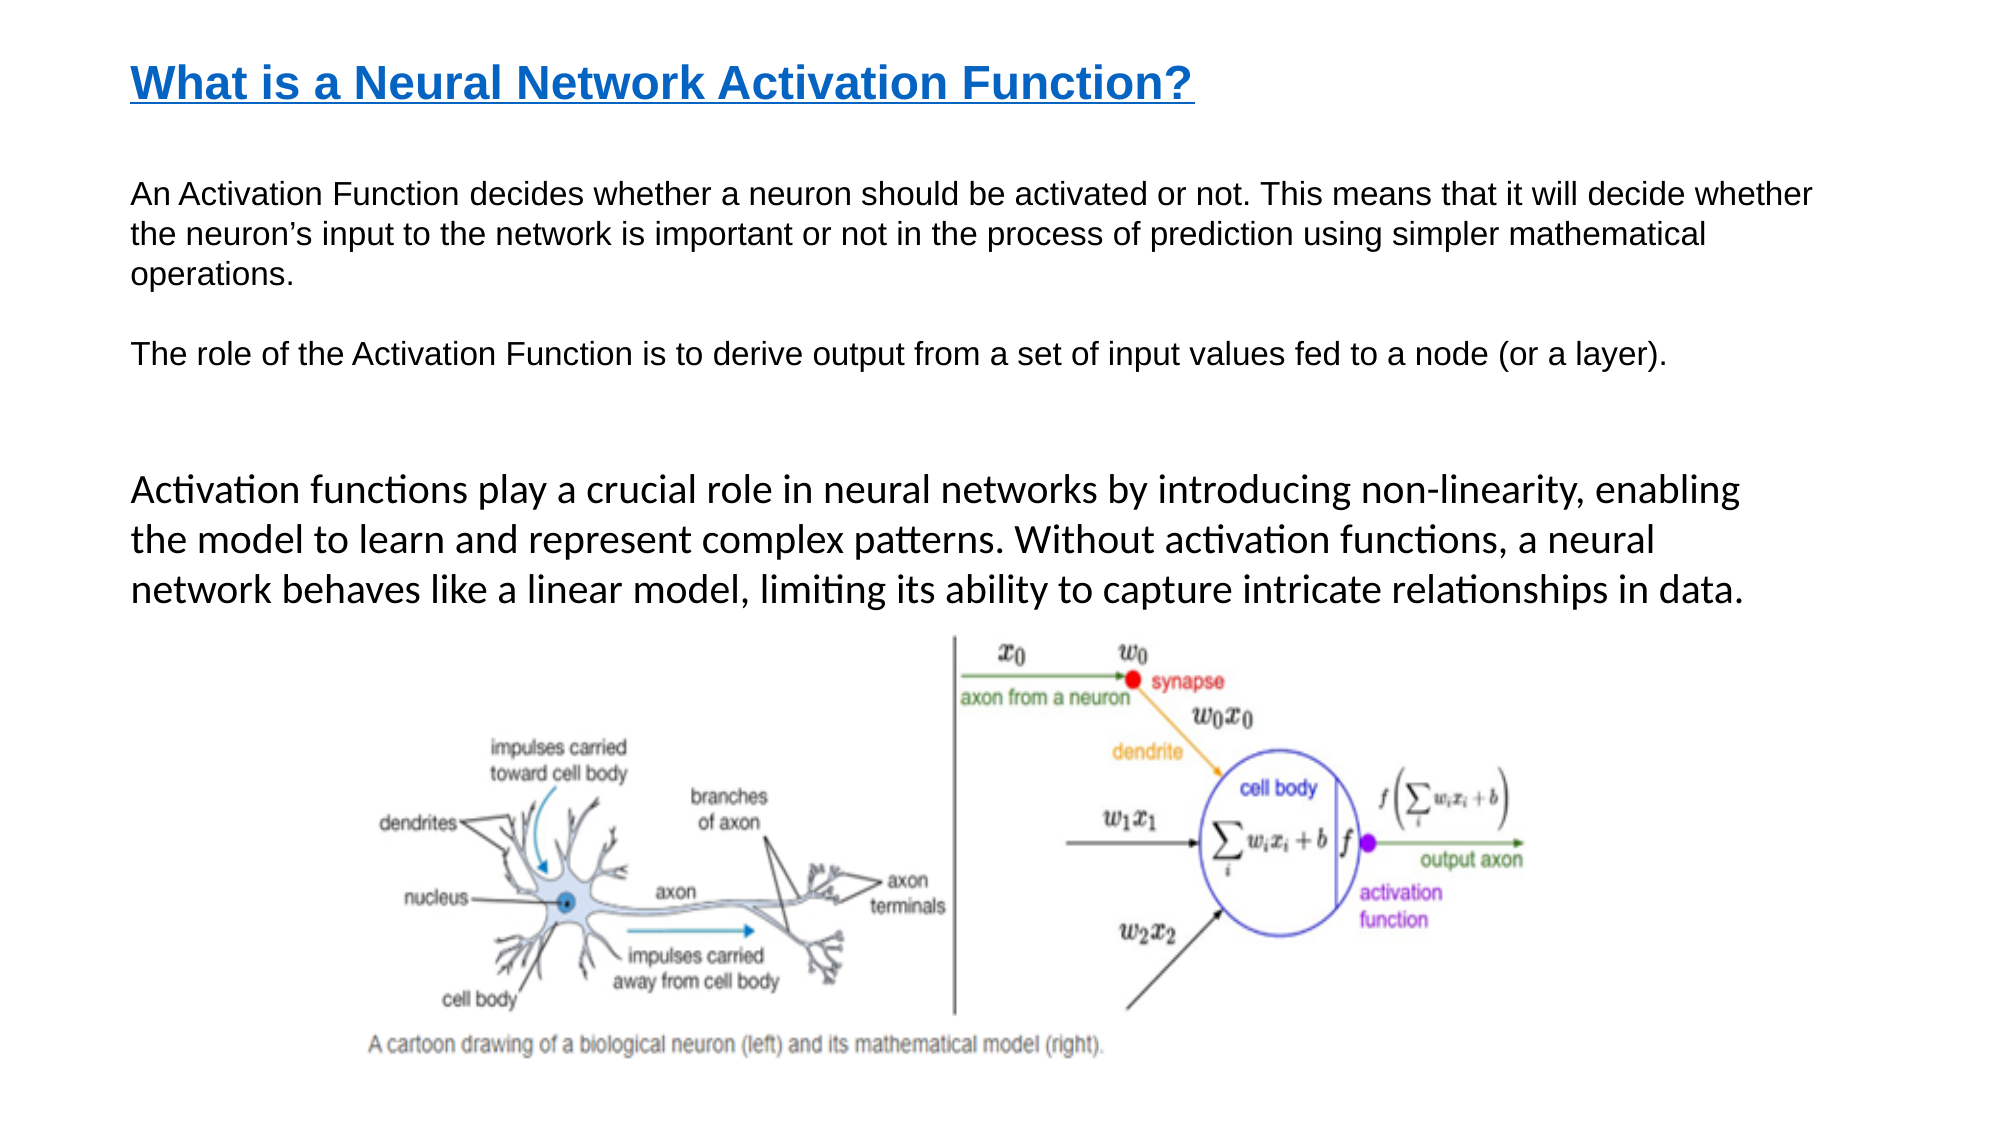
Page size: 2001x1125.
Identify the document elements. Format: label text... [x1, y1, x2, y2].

text_box What is a Neural Network Activation Function? An Activation Function decides whether a neuron should be activated or not. This means that it will decide whether the neuron’s input to the network is important or not in the process of prediction using simpler mathematical operations. The role of the Activation Function is to derive output from a set of input values fed to a node (or a layer). [115, 43, 1883, 563]
picture [352, 620, 1529, 1090]
text_box Activation functions play a crucial role in neural networks by introducing non-linearity, enabling the model to learn and represent complex patterns. Without activation functions, a neural network behaves like a linear model, limiting its ability to capture intricate relationships in data. [115, 454, 1822, 619]
